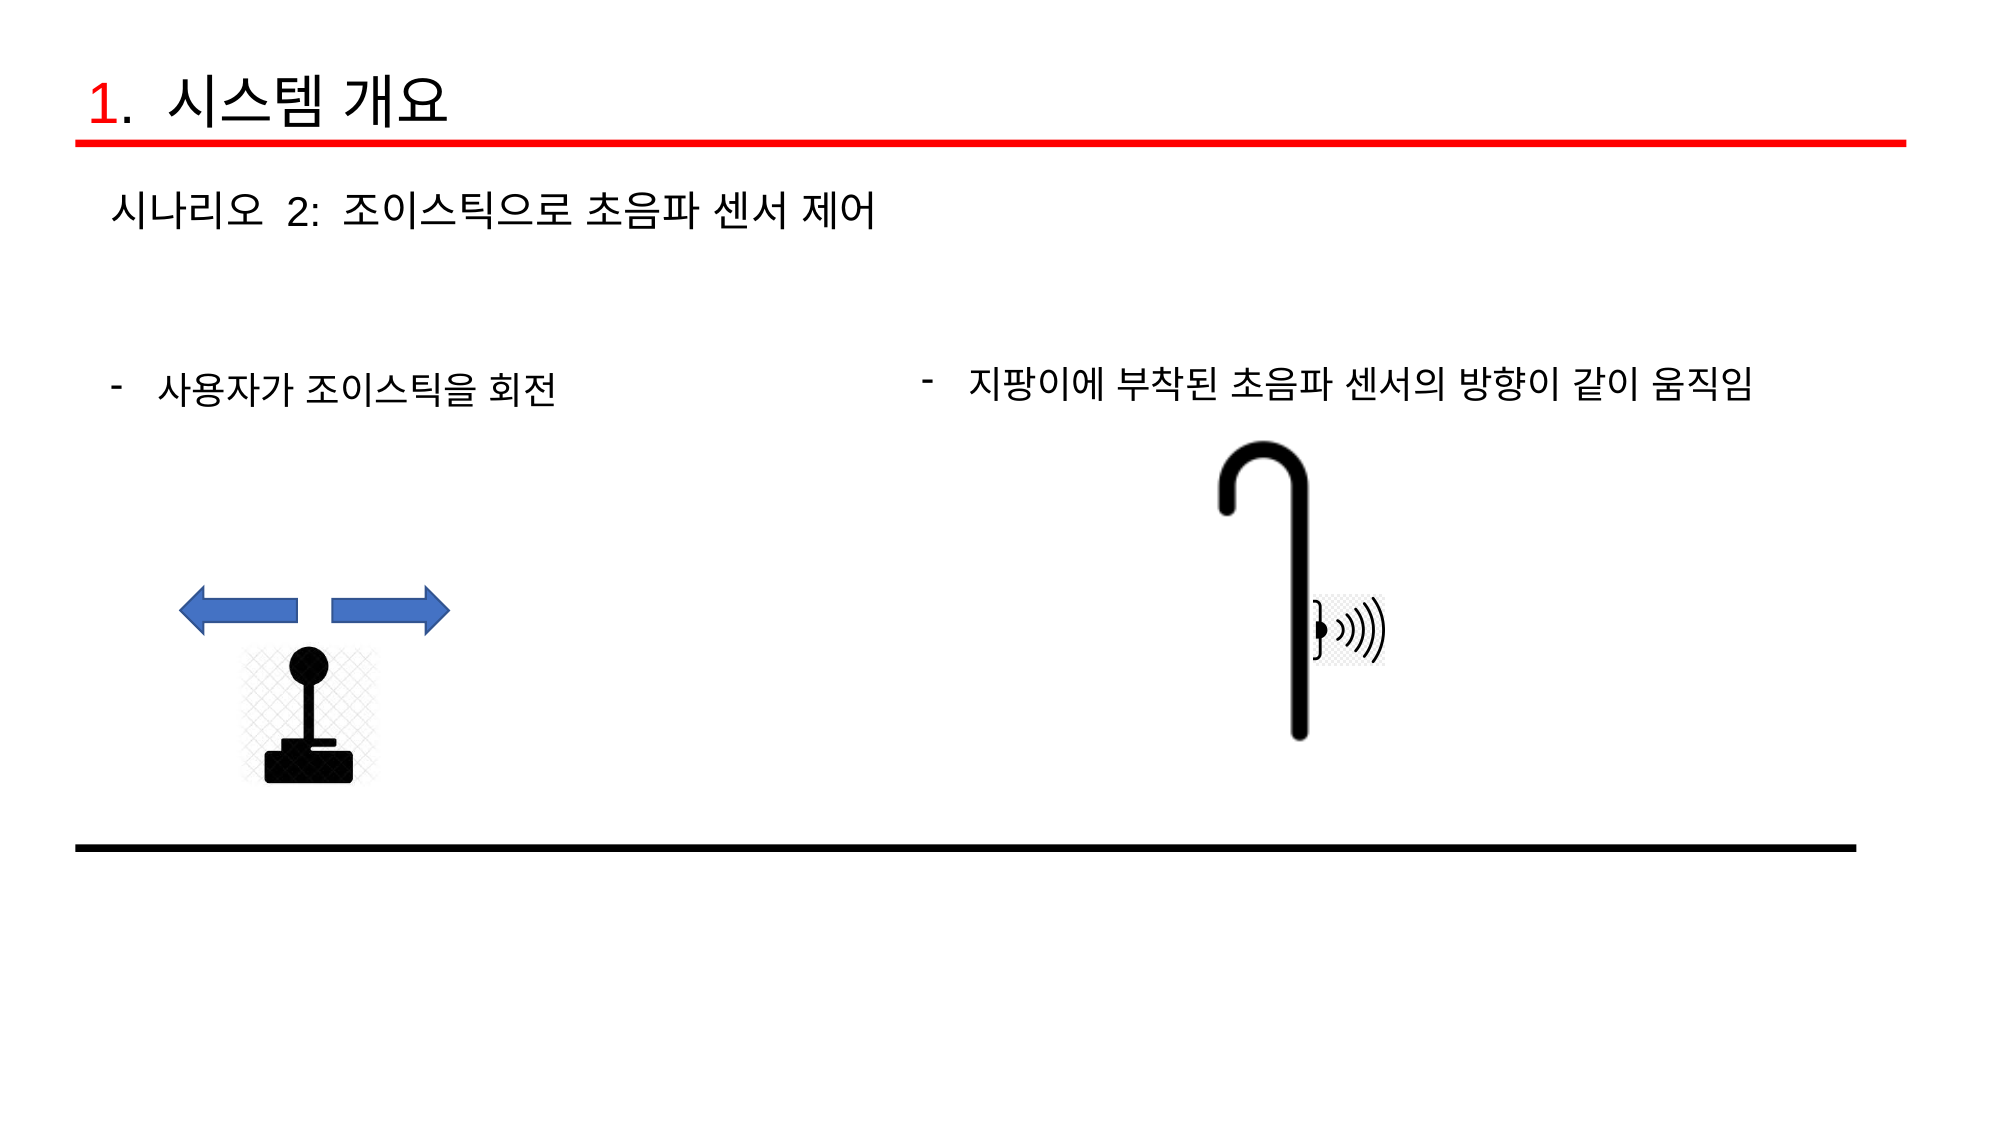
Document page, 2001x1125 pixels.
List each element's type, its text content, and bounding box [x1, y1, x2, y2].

text_box [74, 843, 1857, 853]
text_box 사용자가 조이스틱을 회전 [95, 359, 862, 420]
text_box 시나리오 2: 조이스틱으로 초음파 센서 제어 [95, 177, 894, 243]
text_box 1. 시스템 개요 [72, 57, 465, 143]
picture [236, 642, 381, 787]
text_box [178, 584, 298, 637]
text_box 지팡이에 부착된 초음파 센서의 방향이 같이 움직임 [906, 353, 1907, 414]
text_box [331, 584, 451, 637]
picture [1055, 383, 1473, 800]
text_box [74, 139, 1907, 148]
